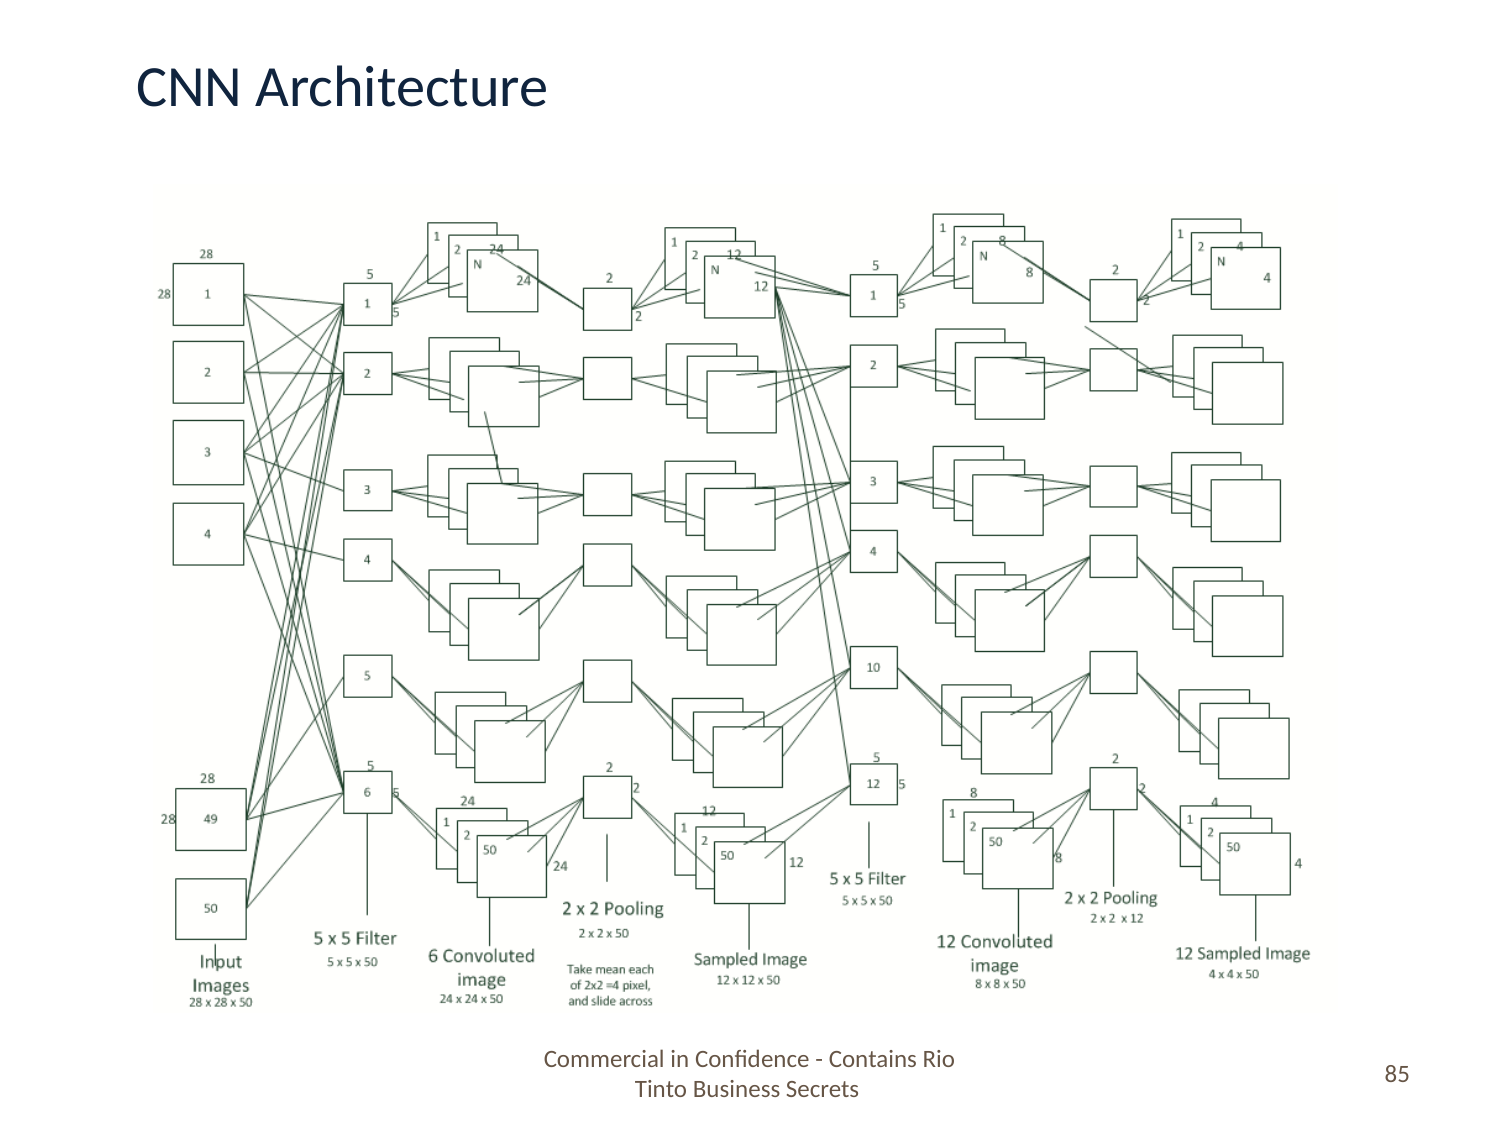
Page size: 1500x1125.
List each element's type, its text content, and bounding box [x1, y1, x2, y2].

text_box CNN Architecture [121, 41, 611, 126]
picture [152, 183, 1338, 1013]
footer Commercial in Confidence - Contains Rio Tinto Business Secrets [512, 1042, 988, 1103]
slide_number 85 [1074, 1042, 1425, 1103]
